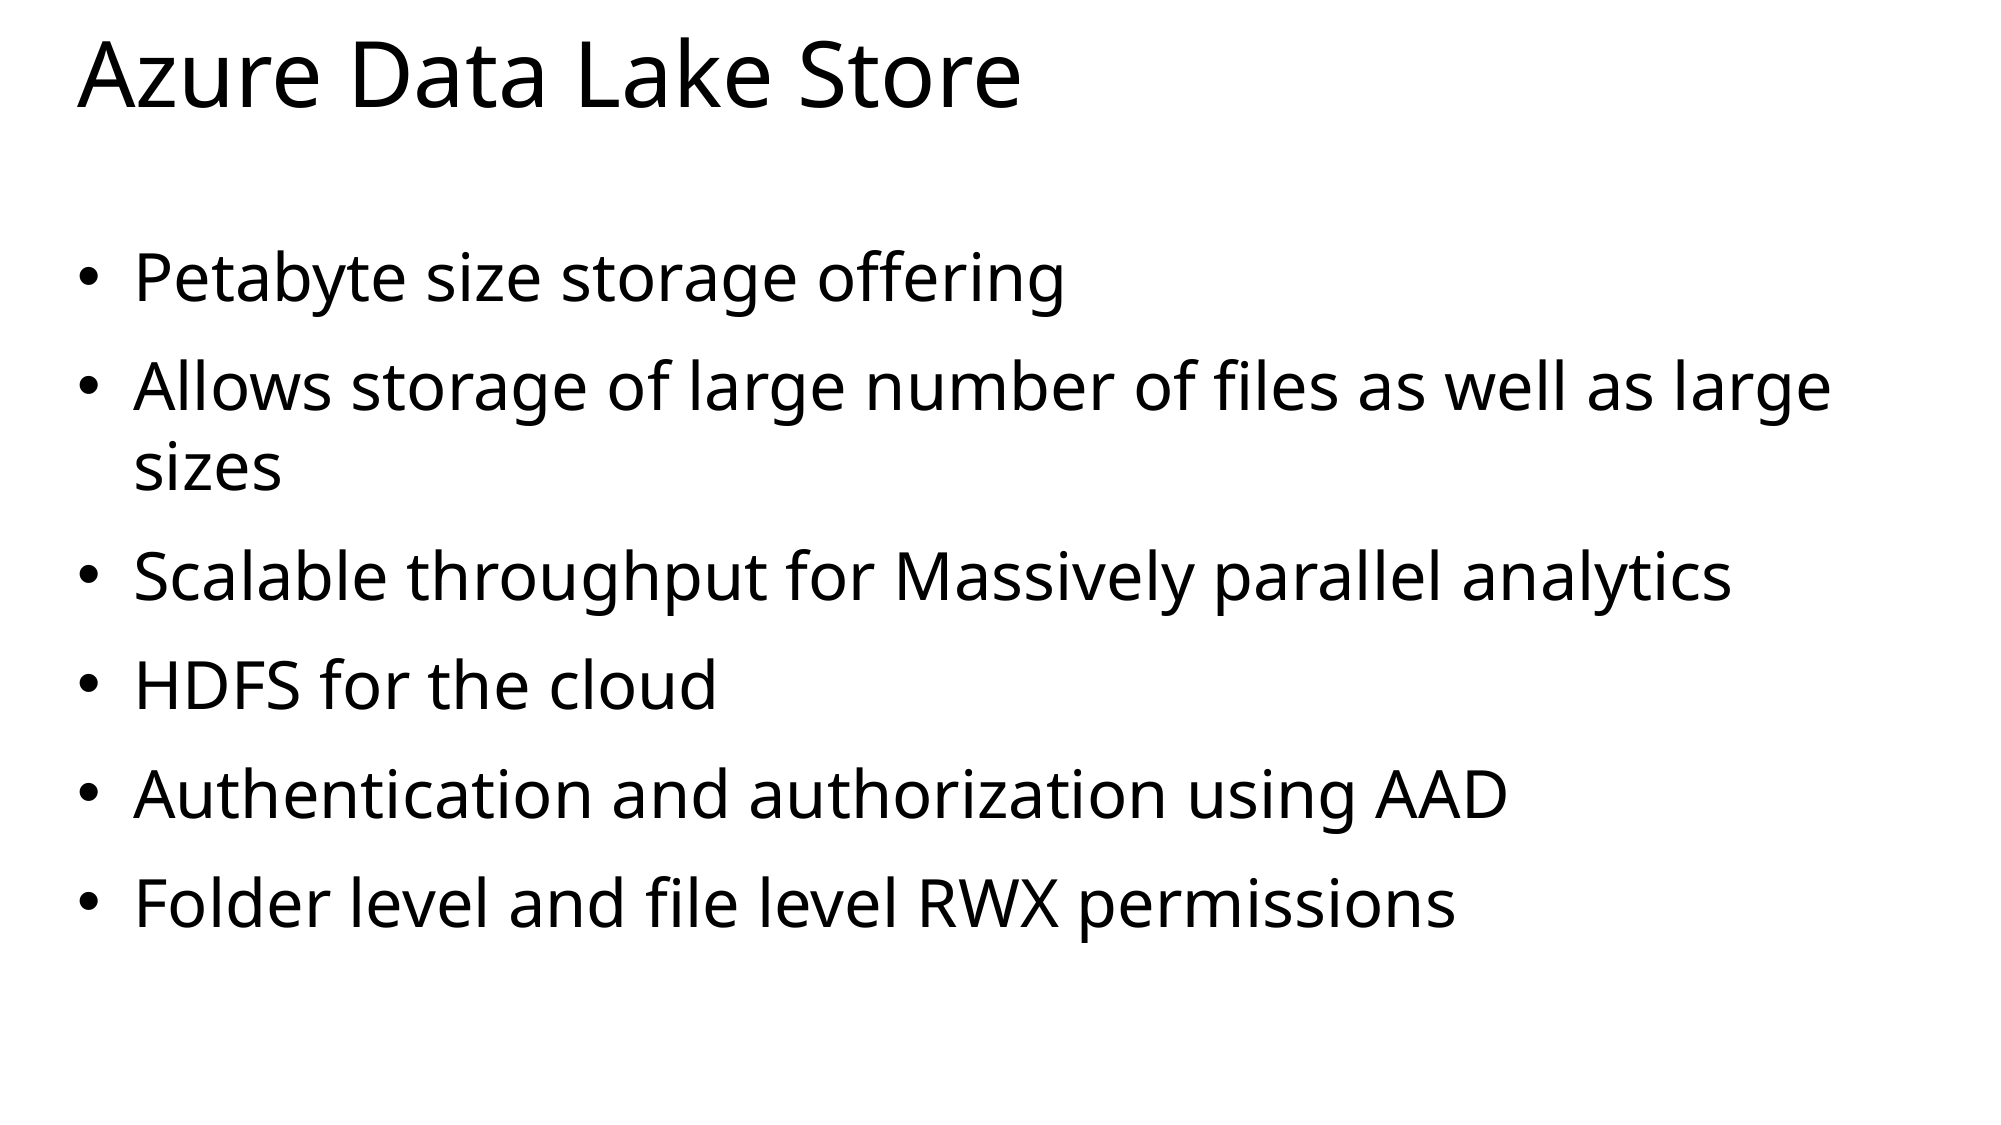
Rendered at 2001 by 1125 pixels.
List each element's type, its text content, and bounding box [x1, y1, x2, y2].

title Azure Data Lake Store [62, 29, 1953, 205]
list Petabyte size storage offering Allows storage of large number of files as well as large sizes Scalable throughput for Massively parallel analytics HDFS for the cloud Authentication and authorization using AAD Folder level and file level RWX permissions [62, 227, 1953, 1096]
